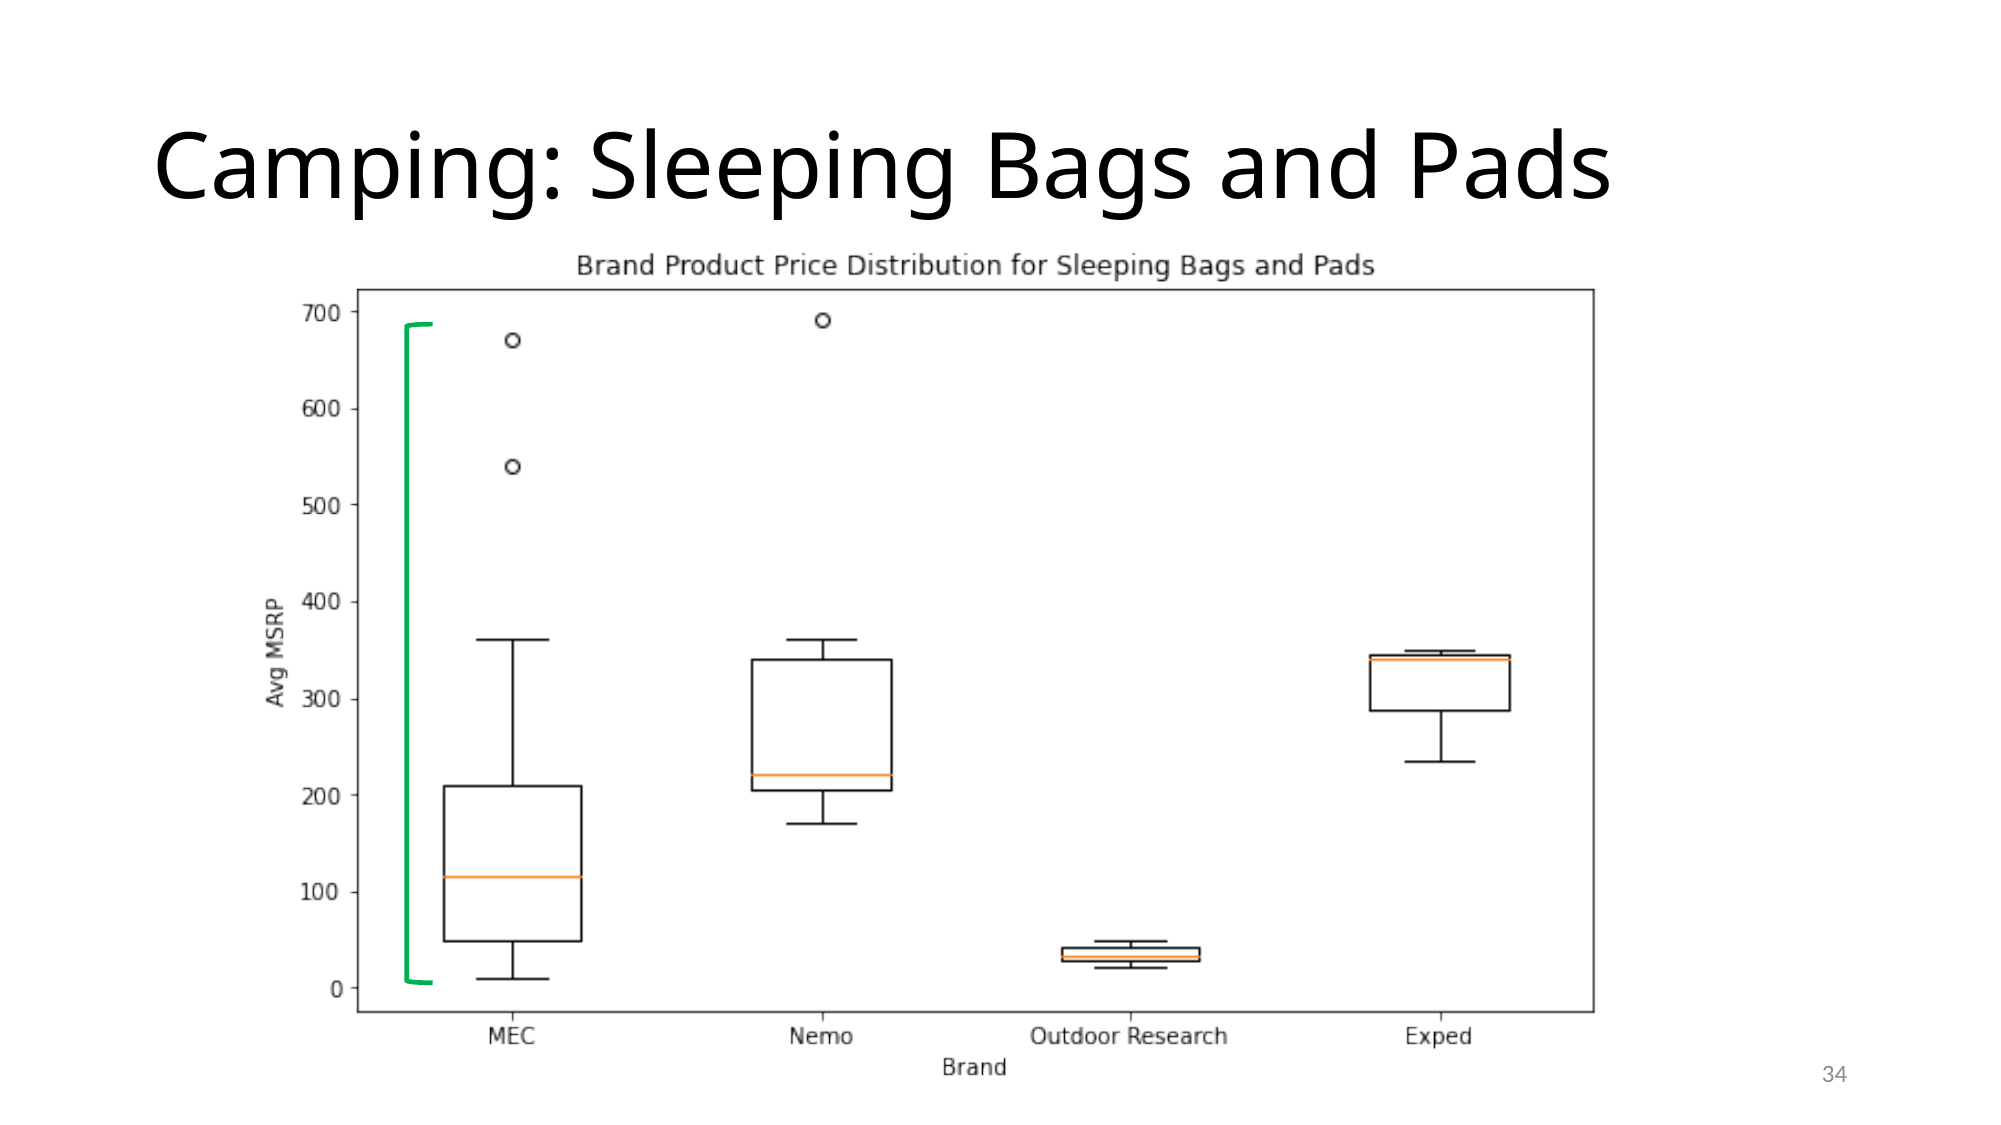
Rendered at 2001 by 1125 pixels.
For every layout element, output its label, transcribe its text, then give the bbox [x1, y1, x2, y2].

slide_number 34 [1412, 1042, 1863, 1103]
title Camping: Sleeping Bags and Pads [137, 59, 1863, 278]
picture [253, 238, 1609, 1096]
